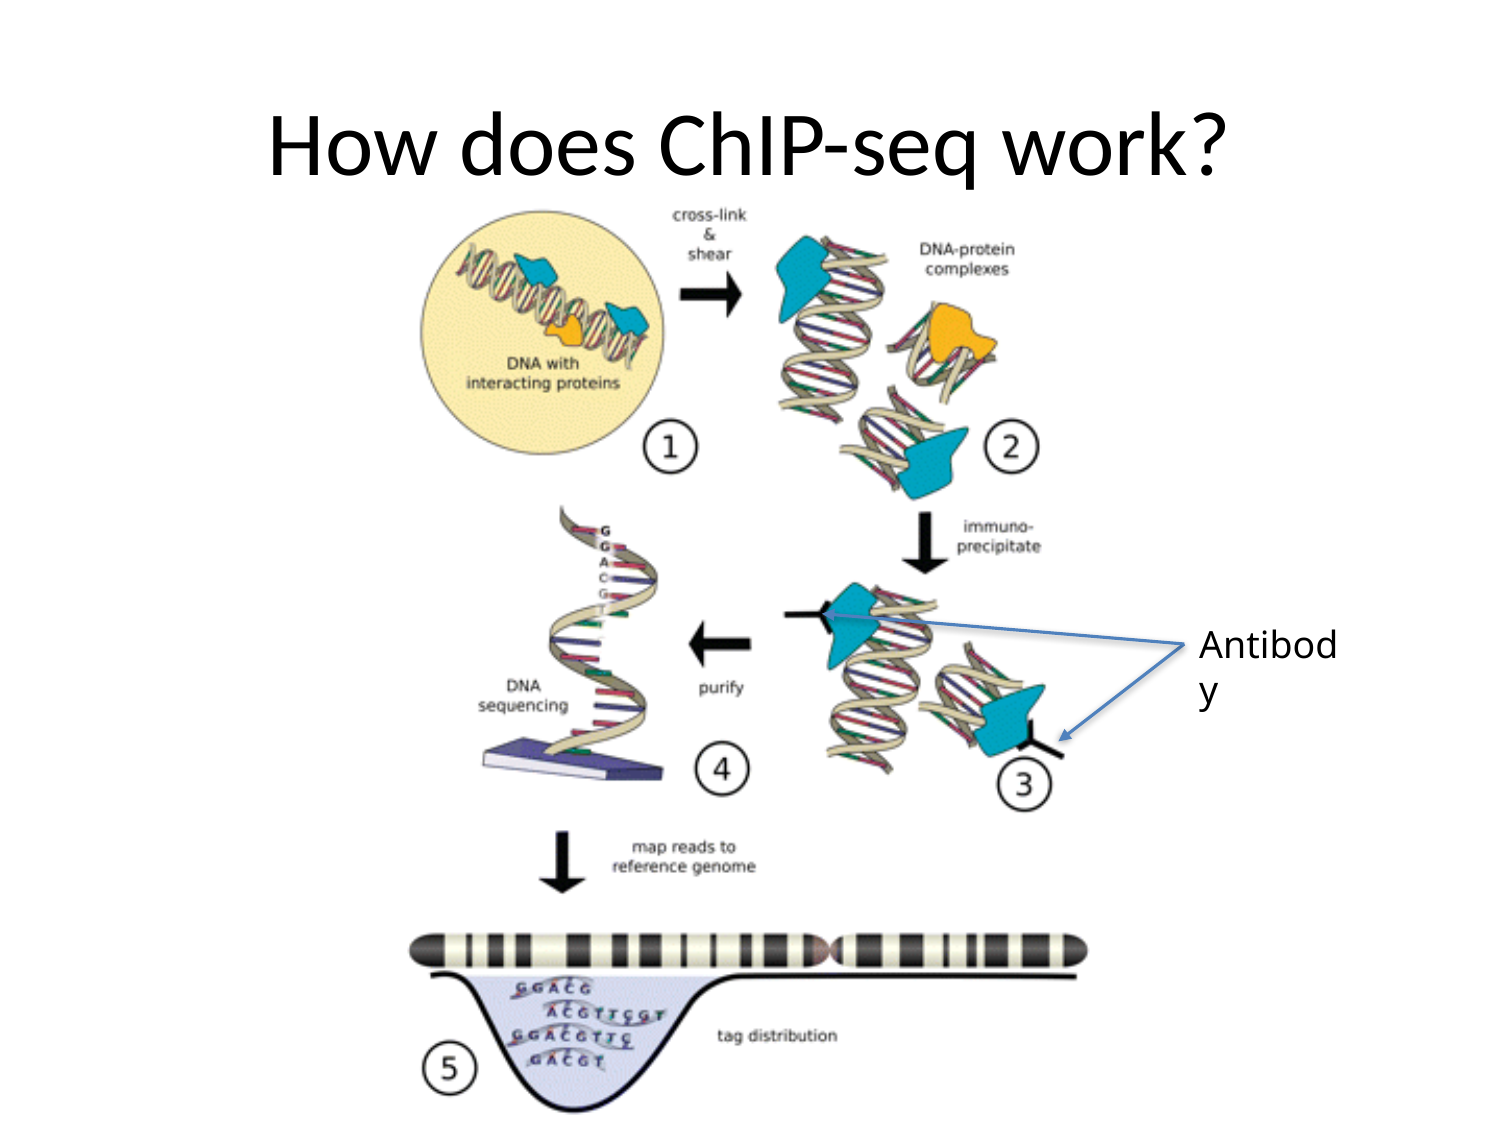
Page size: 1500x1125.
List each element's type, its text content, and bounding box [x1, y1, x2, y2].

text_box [1058, 652, 1185, 742]
text_box Antibody [1185, 613, 1366, 675]
title How does ChIP-seq work? [75, 45, 1425, 233]
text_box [821, 613, 1185, 645]
picture [405, 199, 1092, 1117]
